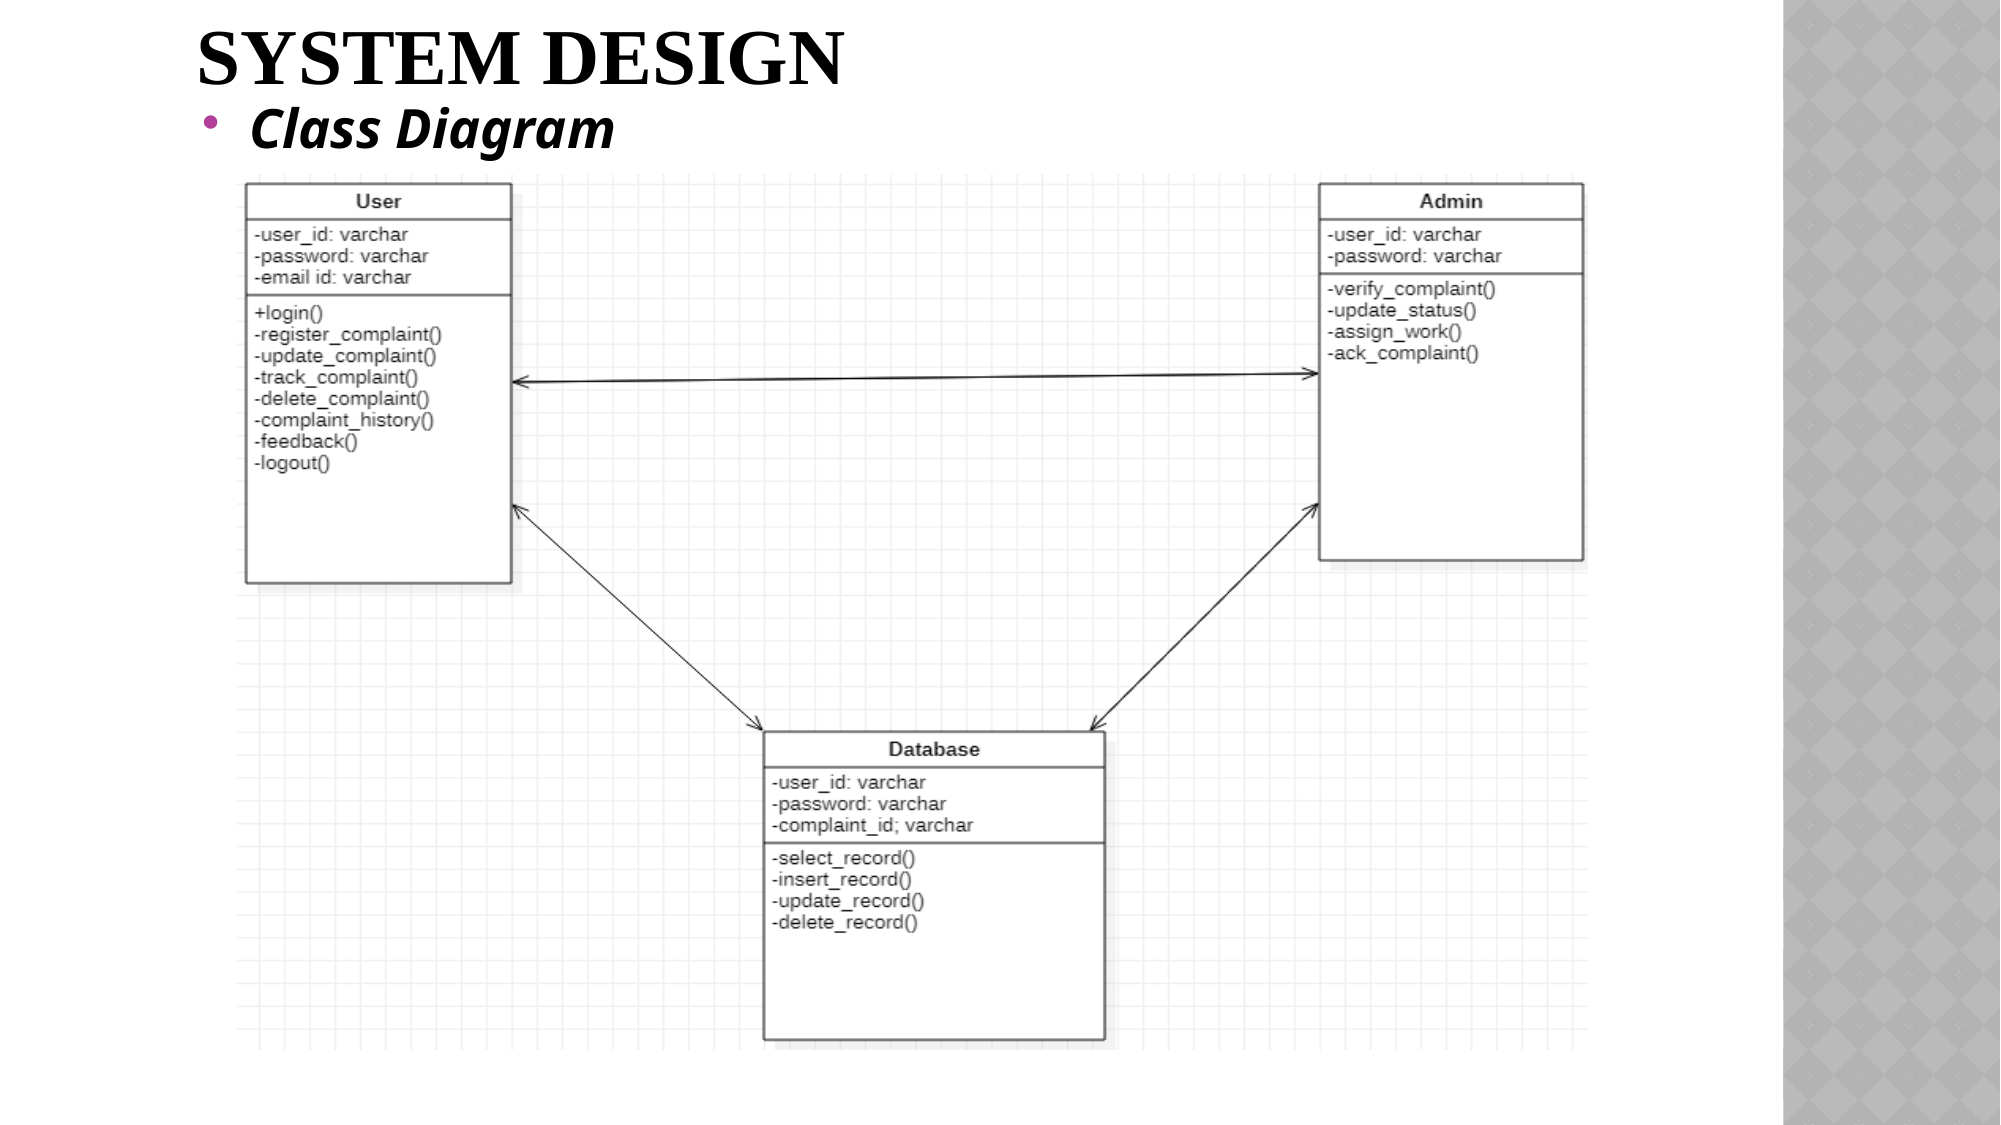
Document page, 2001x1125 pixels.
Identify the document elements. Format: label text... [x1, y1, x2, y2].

picture [237, 174, 1588, 1051]
title System Design [189, 0, 1627, 87]
list Class Diagram [189, 87, 1638, 188]
